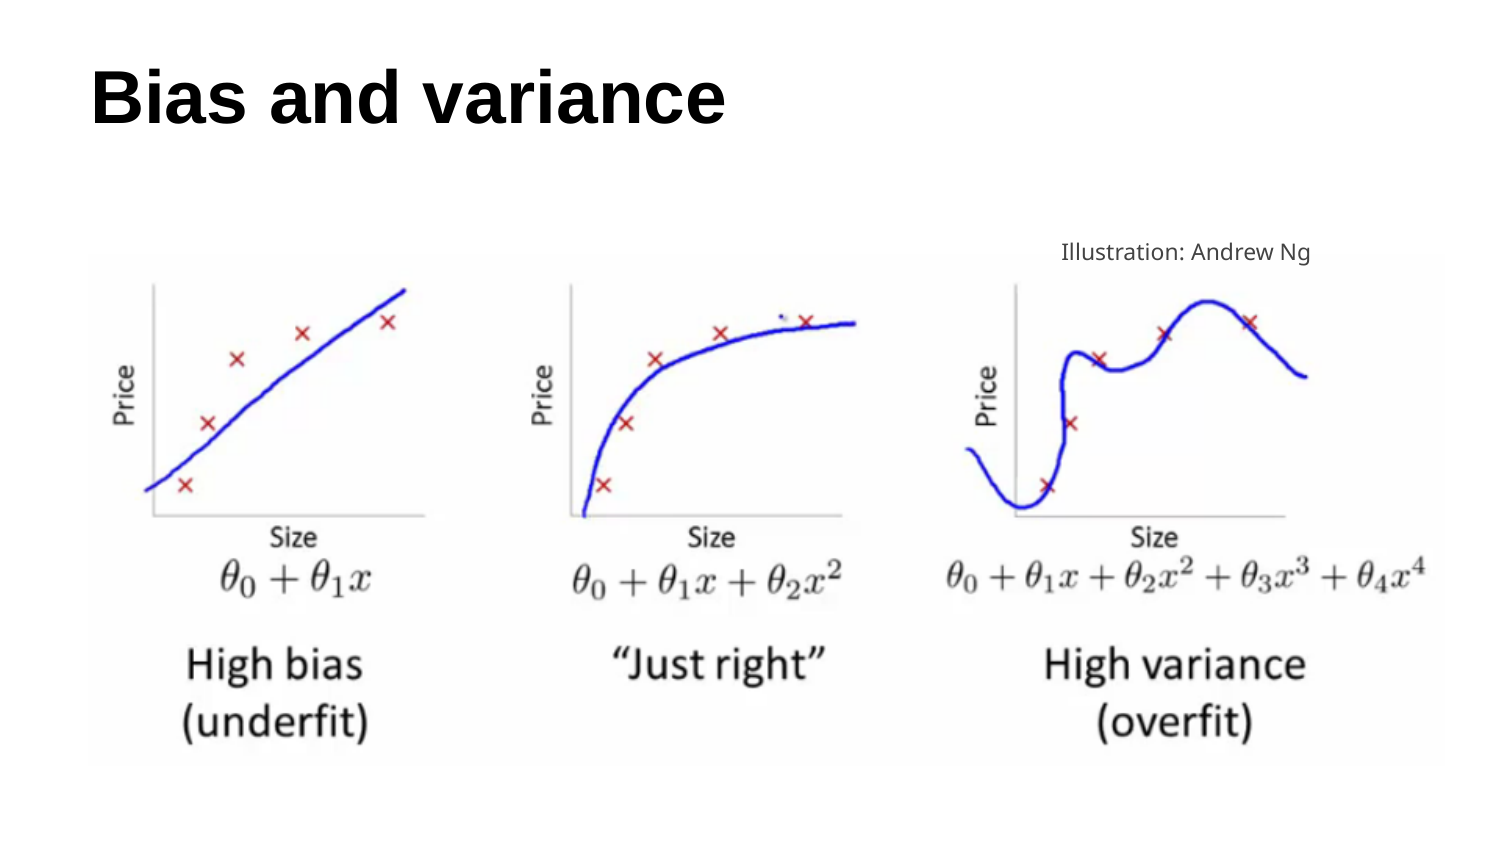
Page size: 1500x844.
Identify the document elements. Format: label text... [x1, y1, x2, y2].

title Bias and variance [75, 33, 1425, 175]
picture [57, 222, 1451, 788]
